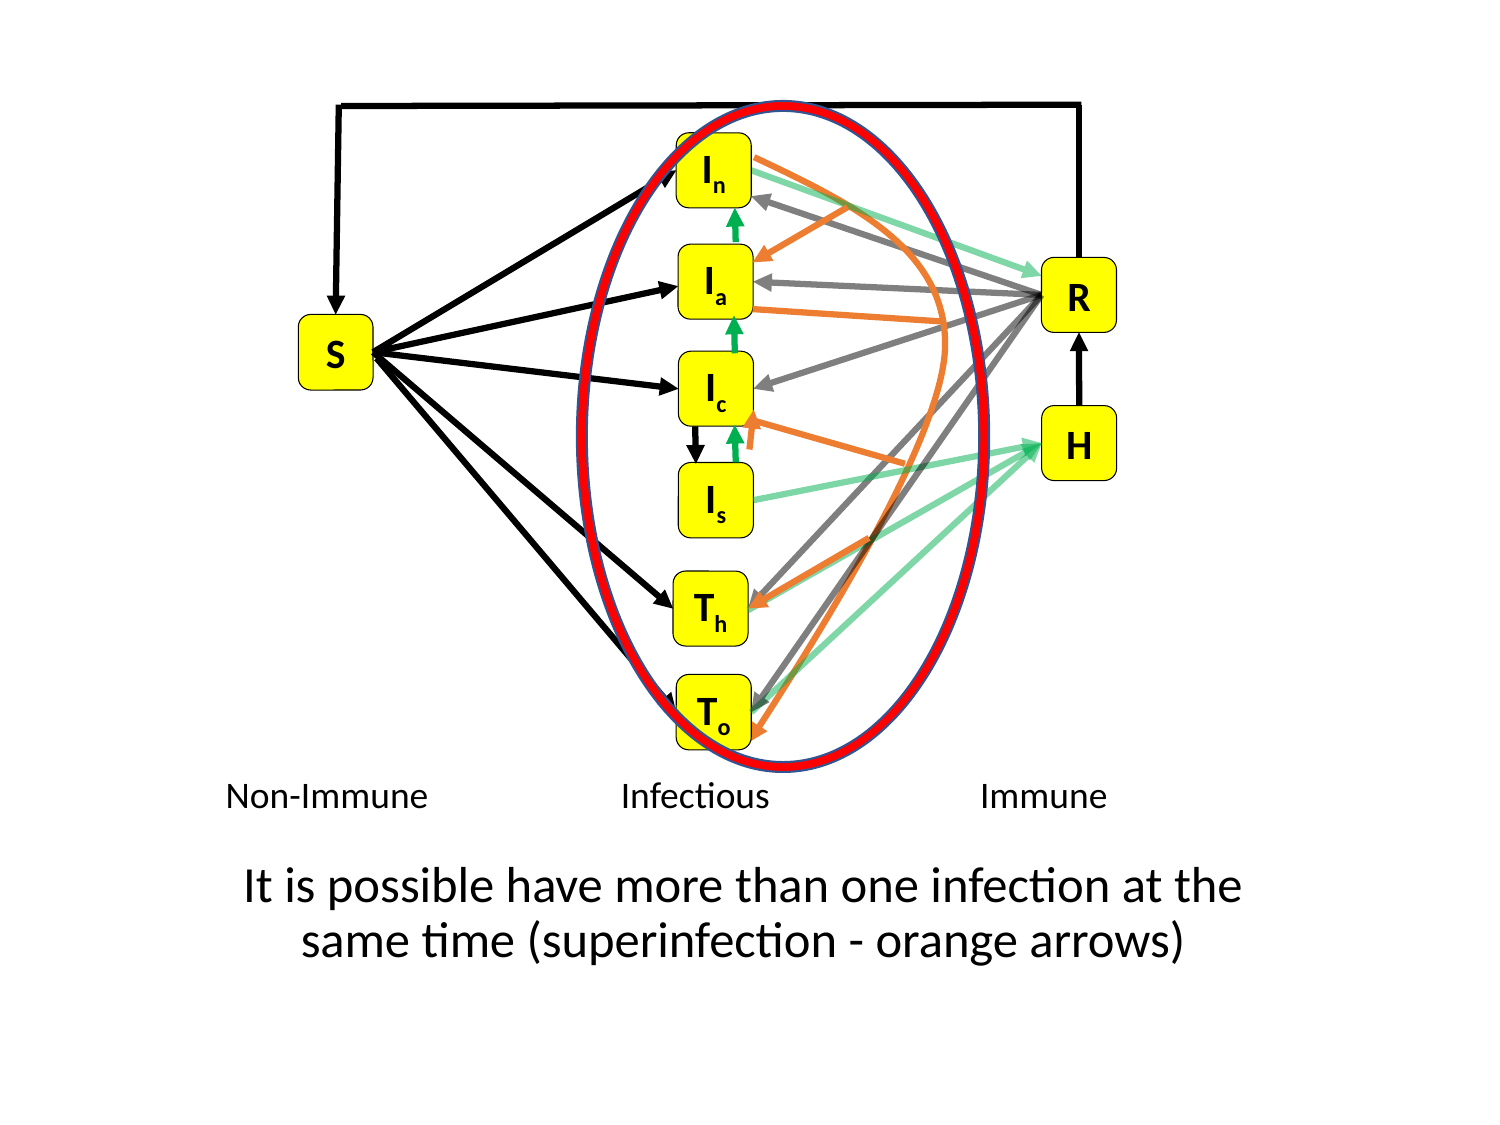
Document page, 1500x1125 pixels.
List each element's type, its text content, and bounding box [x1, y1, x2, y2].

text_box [210, 132, 1174, 825]
text_box [98, 76, 1408, 846]
list It is possible have more than one infection at the same time (superinfection - orange arrows) [184, 851, 1302, 1012]
text_box [694, 106, 872, 132]
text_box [335, 104, 339, 132]
text_box [751, 99, 816, 104]
